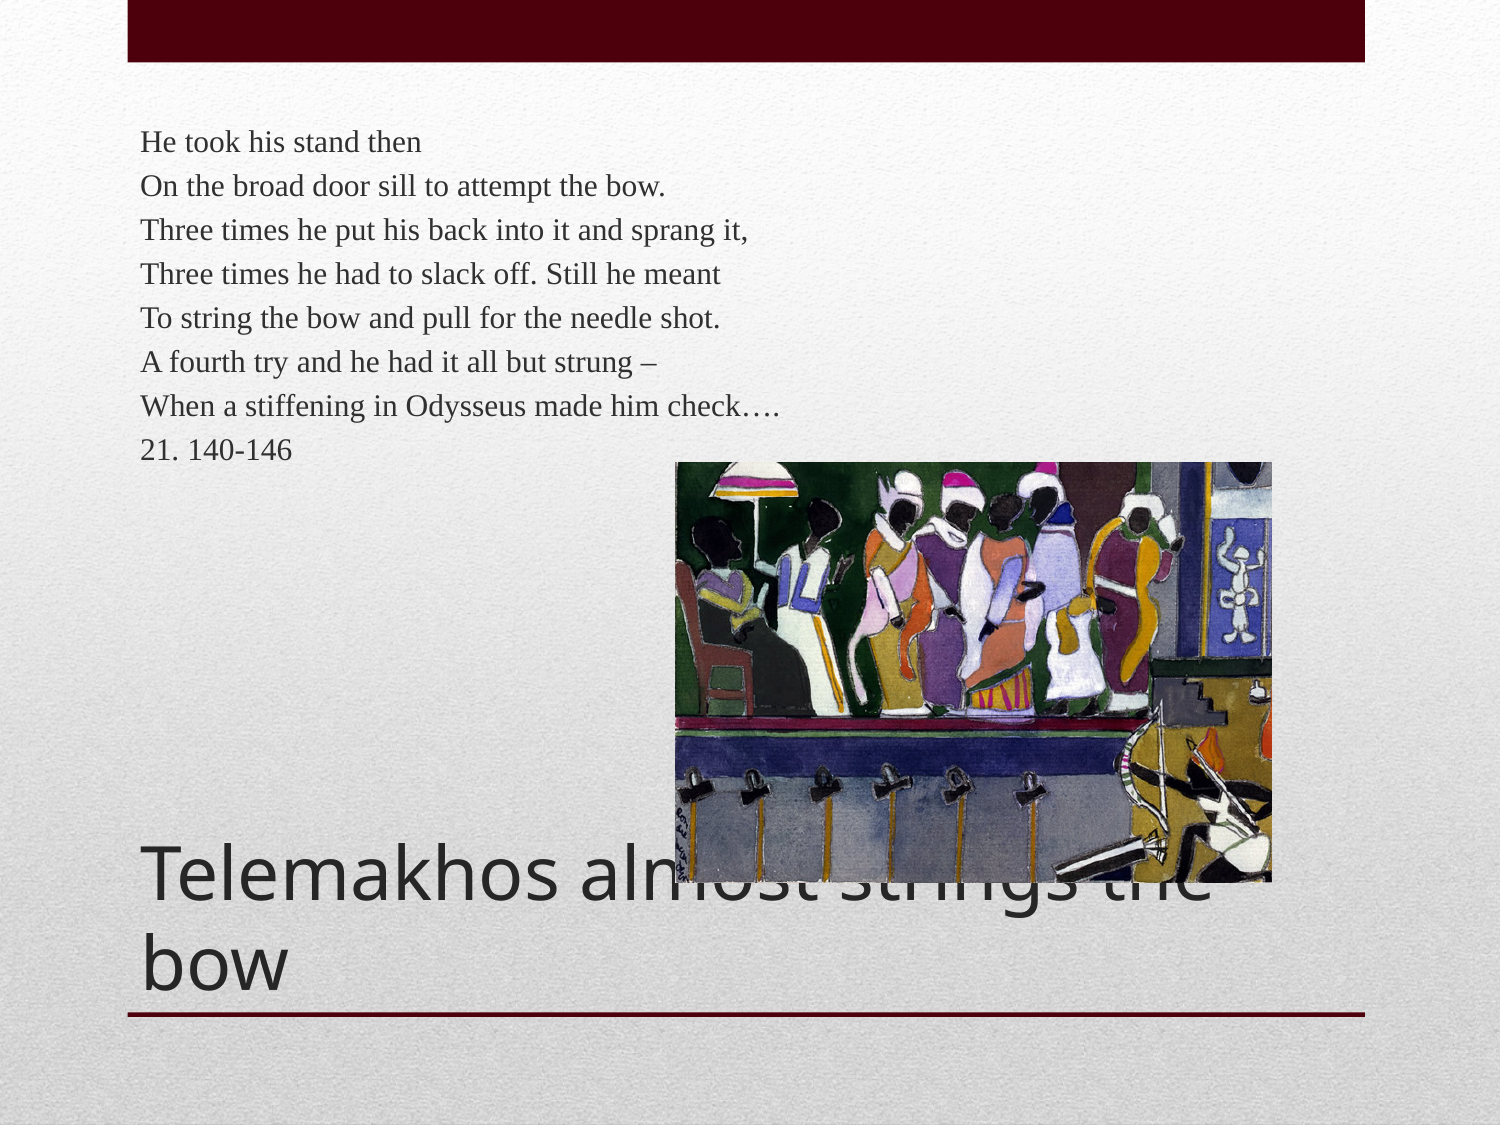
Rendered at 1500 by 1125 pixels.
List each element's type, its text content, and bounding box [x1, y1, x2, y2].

picture [674, 461, 1273, 884]
list He took his stand then On the broad door sill to attempt the bow. Three times he put his back into it and sprang it, Three times he had to slack off. Still he meant To string the bow and pull for the needle shot. A fourth try and he had it all but strung – When a stiffening in Odysseus made him check…. 21. 140-146 [125, 112, 1363, 475]
title Telemakhos almost strings the bow [125, 750, 1375, 1013]
